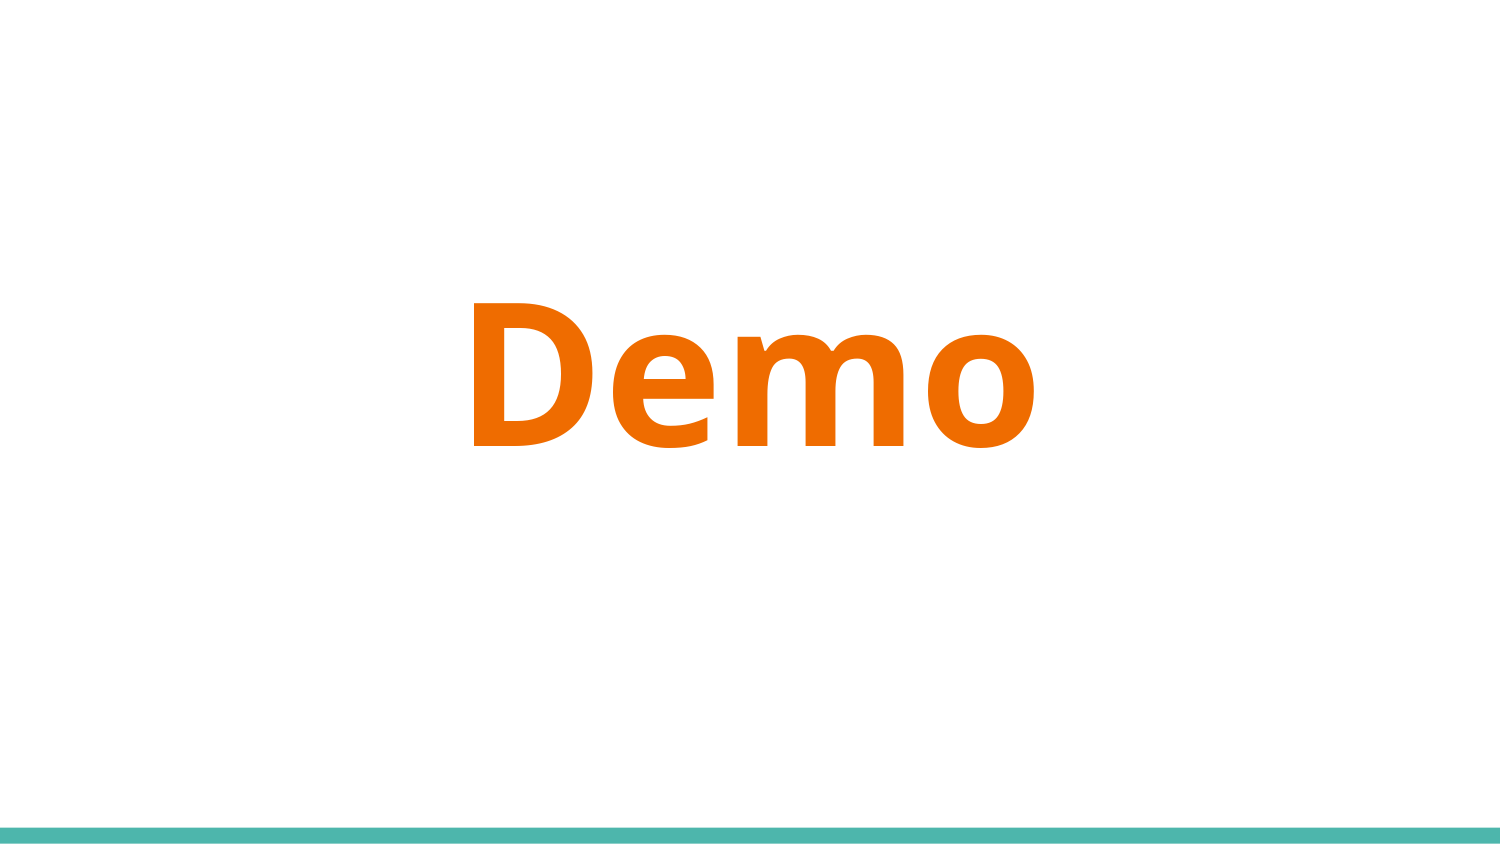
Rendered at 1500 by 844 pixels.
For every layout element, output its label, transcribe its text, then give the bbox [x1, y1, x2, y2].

title Demo [51, 231, 1449, 348]
